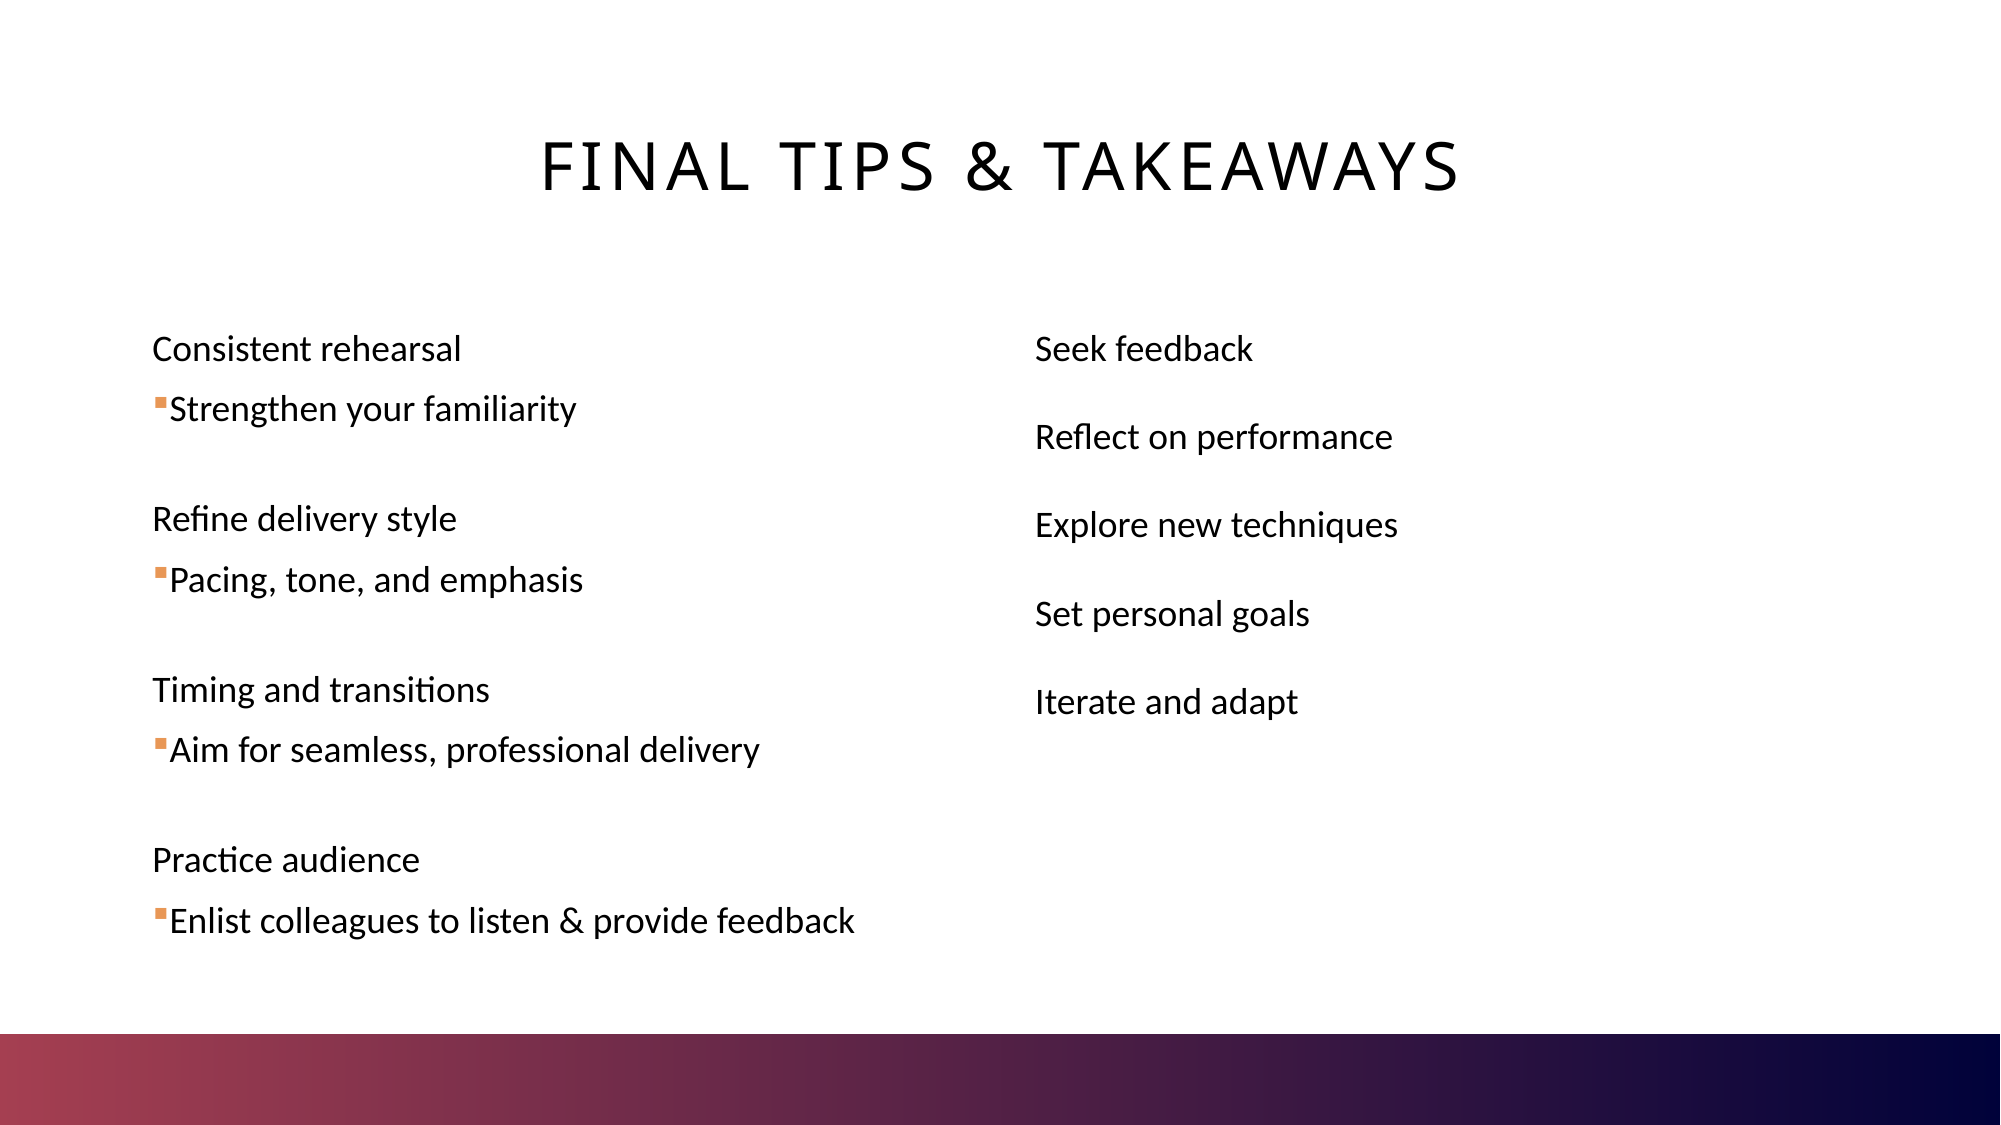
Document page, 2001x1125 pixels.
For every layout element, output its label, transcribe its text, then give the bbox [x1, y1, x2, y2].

text_box [0, 1033, 2000, 1125]
title FINAL TIPS & TAKEAWAYS [137, 60, 1863, 278]
list Seek feedback Reflect on performance Explore new techniques Set personal goals Iterate and adapt [1020, 293, 1863, 969]
list Consistent rehearsal Strengthen your familiarity Refine delivery style Pacing, tone, and emphasis Timing and transitions Aim for seamless, professional delivery Practice audience Enlist colleagues to listen & provide feedback [137, 293, 980, 969]
